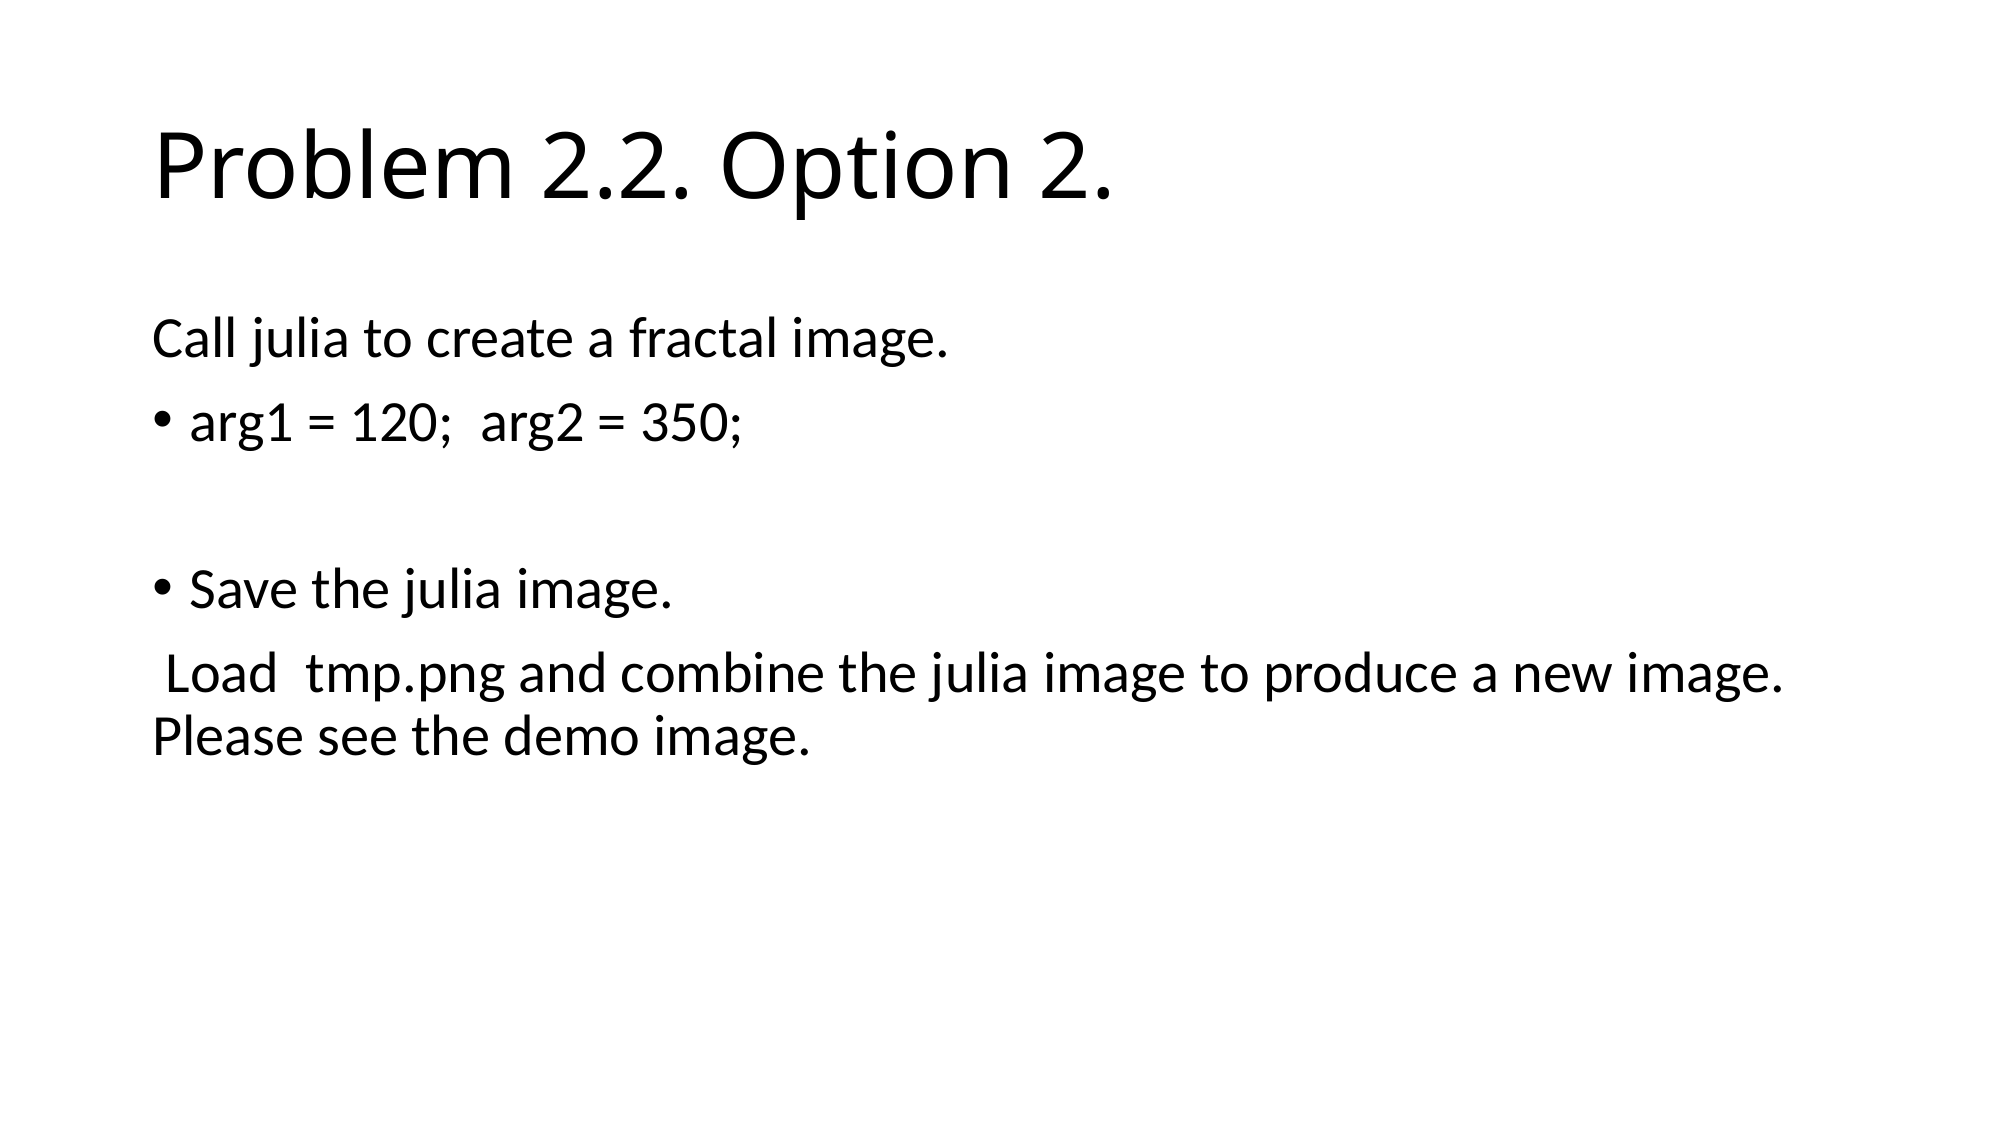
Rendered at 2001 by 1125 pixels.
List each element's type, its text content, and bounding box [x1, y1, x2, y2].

title Problem 2.2. Option 2. [137, 59, 1863, 278]
list Call julia to create a fractal image. arg1 = 120; arg2 = 350; Save the julia image. Load tmp.png and combine the julia image to produce a new image. Please see the demo image. [137, 299, 1863, 1014]
